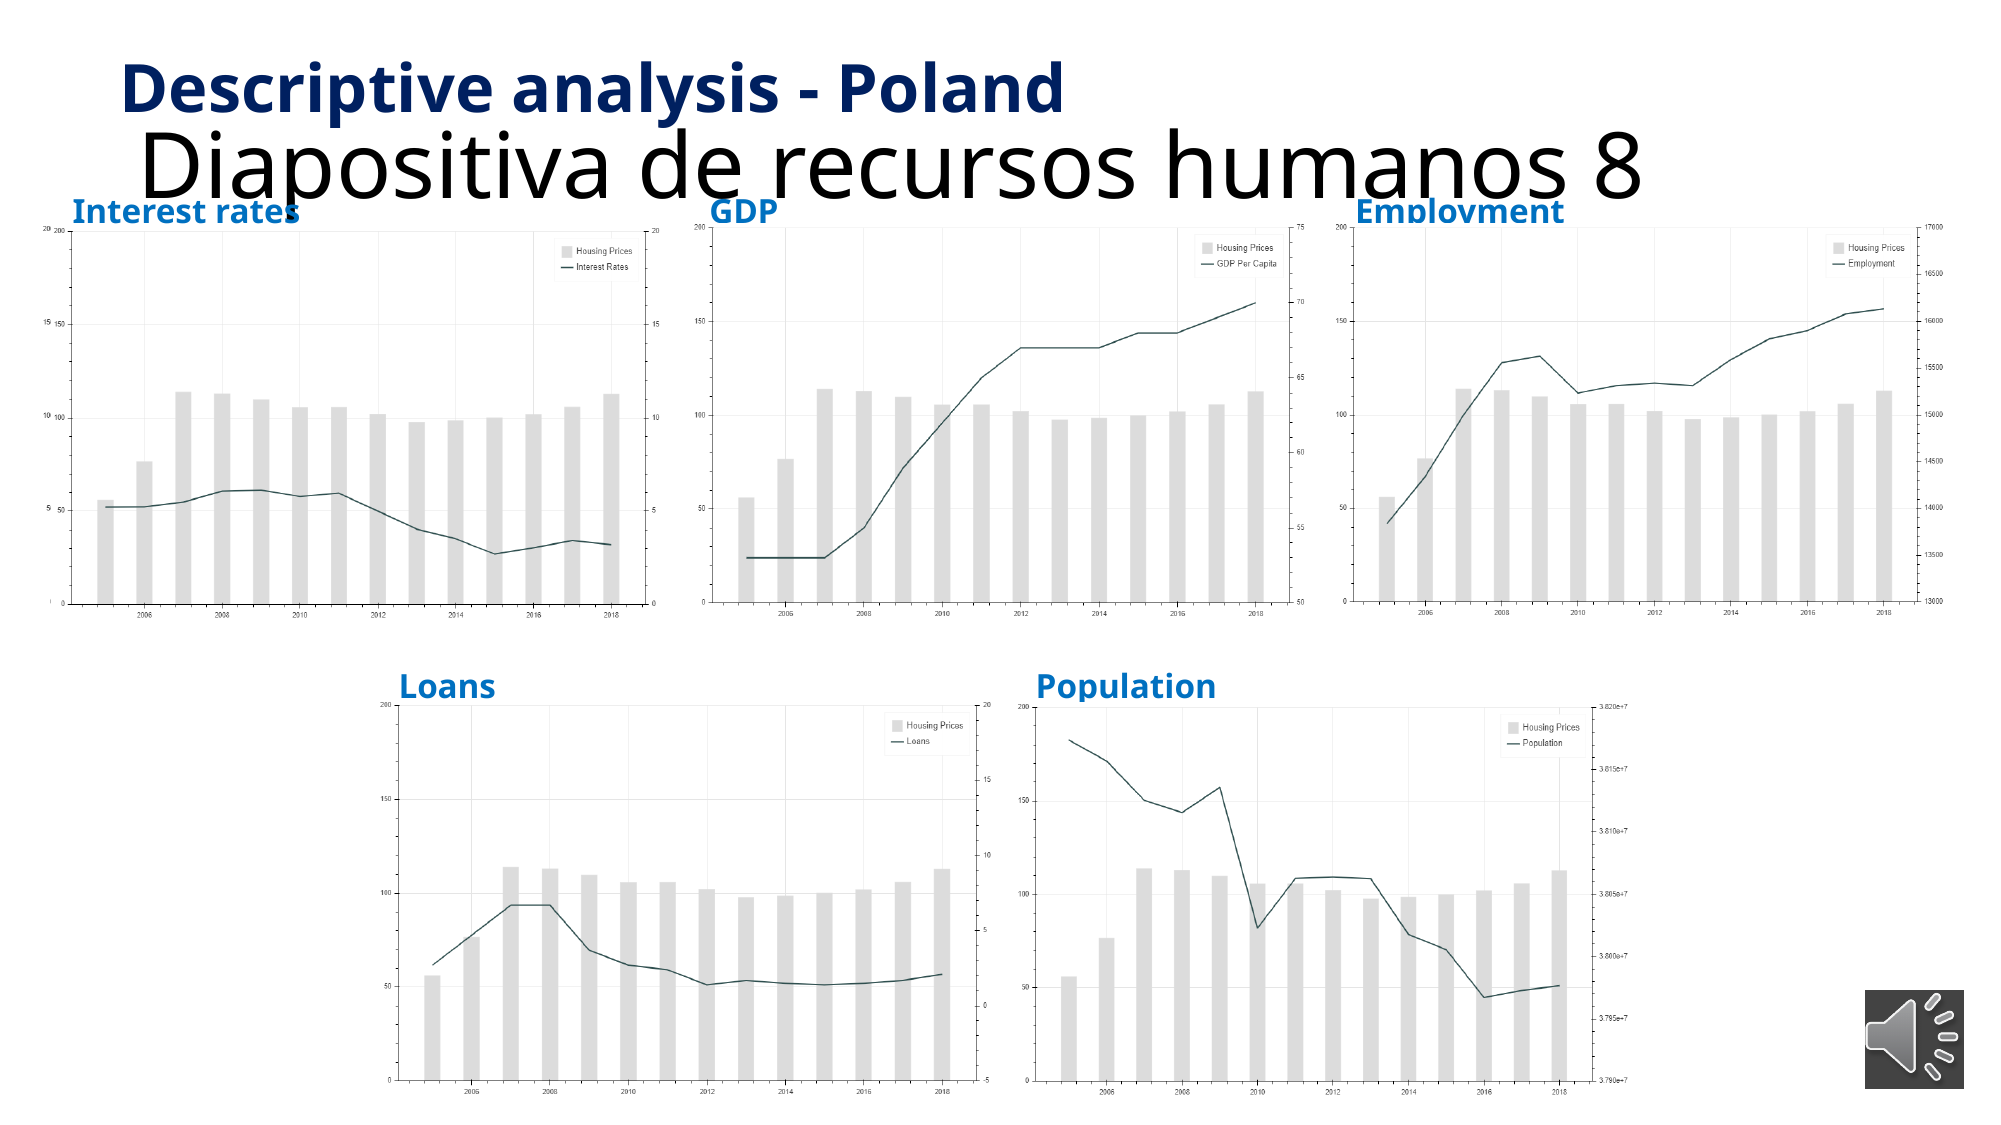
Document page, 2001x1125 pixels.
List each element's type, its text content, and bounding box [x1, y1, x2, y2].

picture [40, 224, 662, 620]
picture [1336, 223, 1945, 617]
picture [1017, 702, 1629, 1097]
picture [1864, 989, 1965, 1090]
text_box GDP [709, 146, 878, 214]
text_box Population [1035, 622, 1236, 689]
picture [694, 223, 1305, 618]
text_box Interest rates [72, 146, 326, 214]
title Diapositiva de recursos humanos 8 [137, 59, 1863, 278]
text_box Descriptive analysis - Poland [119, 42, 1212, 110]
picture [380, 700, 992, 1096]
text_box Employment [1354, 146, 1583, 214]
text_box Loans [398, 621, 567, 689]
